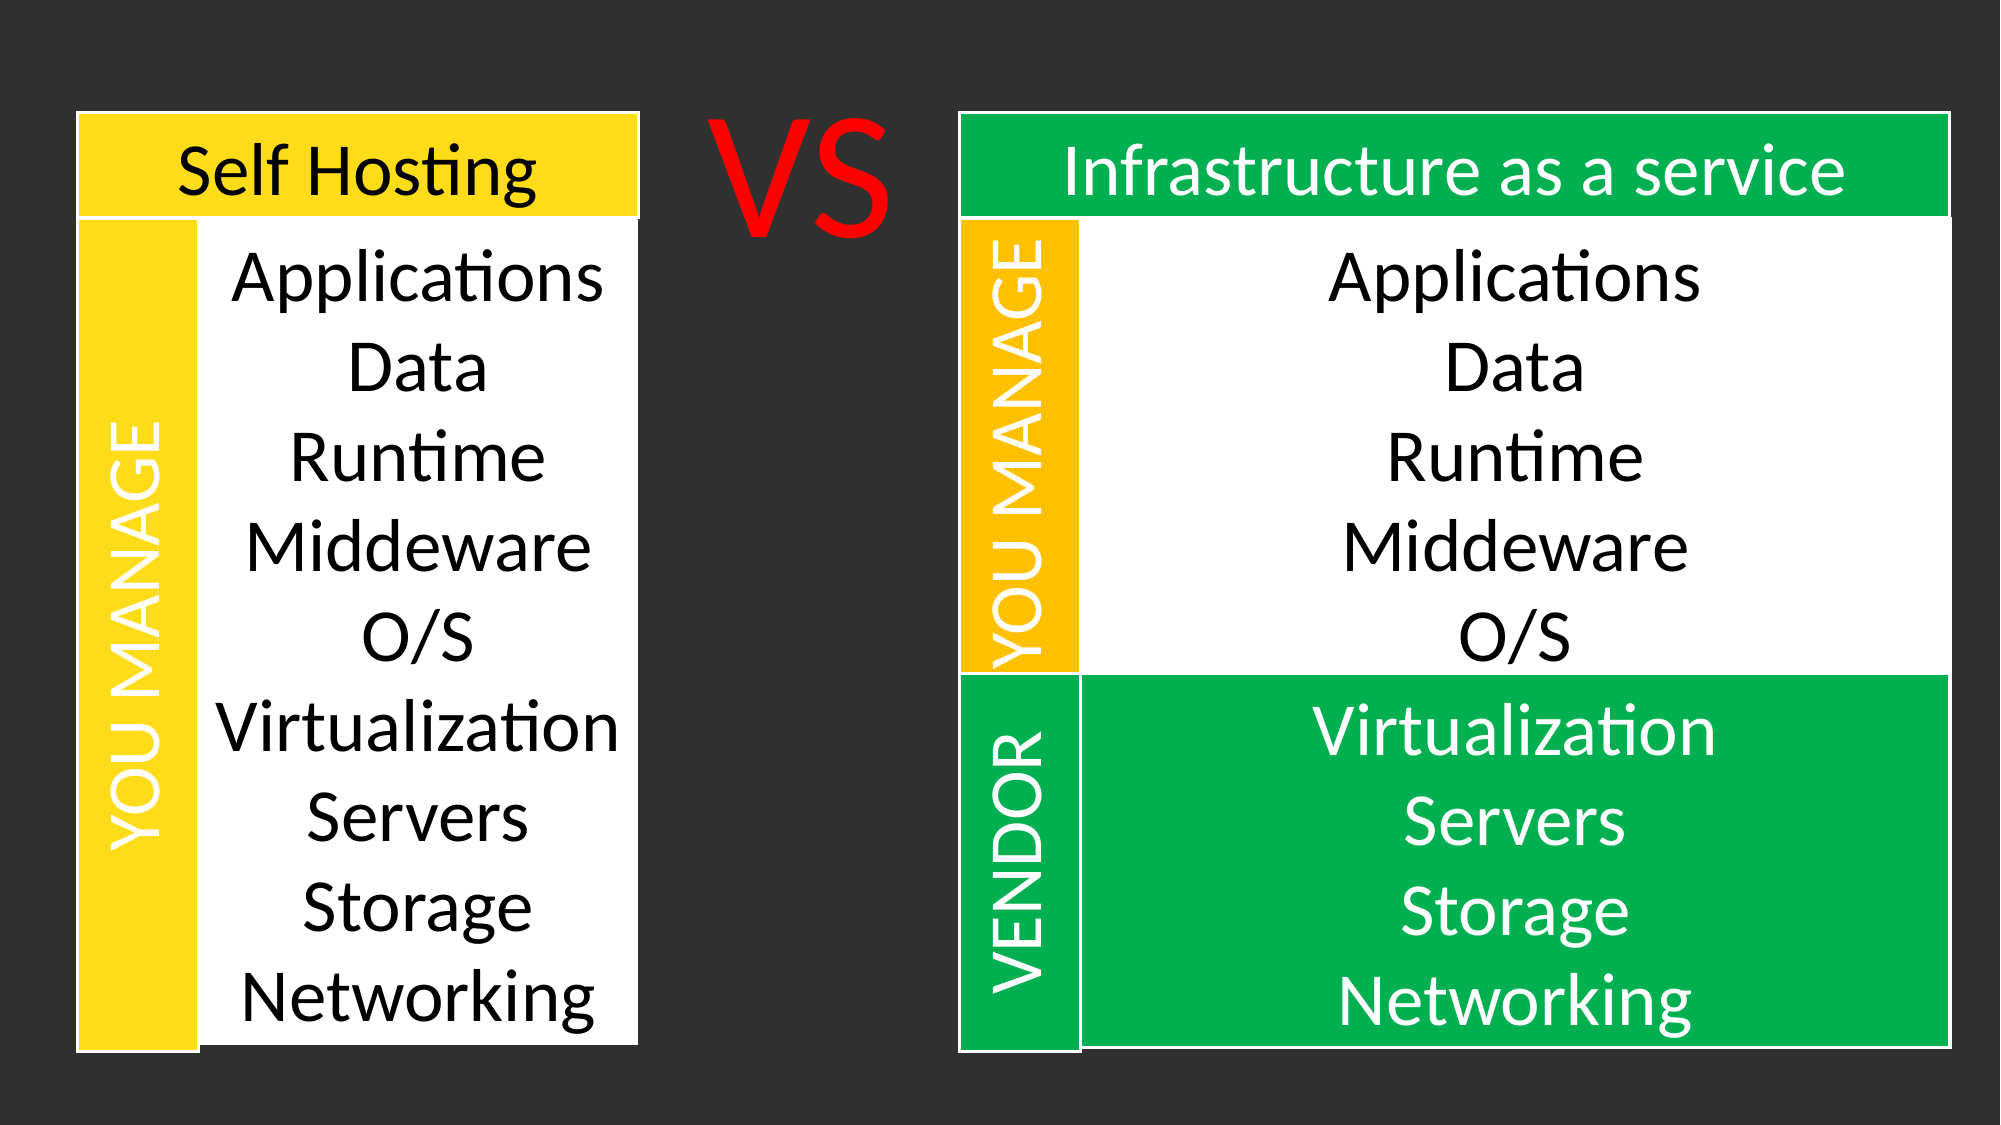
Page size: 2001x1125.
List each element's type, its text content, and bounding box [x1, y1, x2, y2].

text_box YOU MANAGE [76, 219, 200, 1053]
text_box Applications Data Runtime Middeware O/S [1082, 217, 1952, 672]
text_box YOU MANAGE [958, 219, 1082, 672]
text_box Virtualization Servers Storage Networking [1079, 672, 1952, 1049]
text_box VS [692, 47, 910, 282]
text_box Infrastructure as a service [958, 111, 1951, 219]
text_box Self Hosting [76, 111, 640, 219]
text_box VENDOR [958, 672, 1082, 1053]
text_box Applications Data Runtime Middeware O/S Virtualization Servers Storage Networking [200, 219, 638, 1045]
